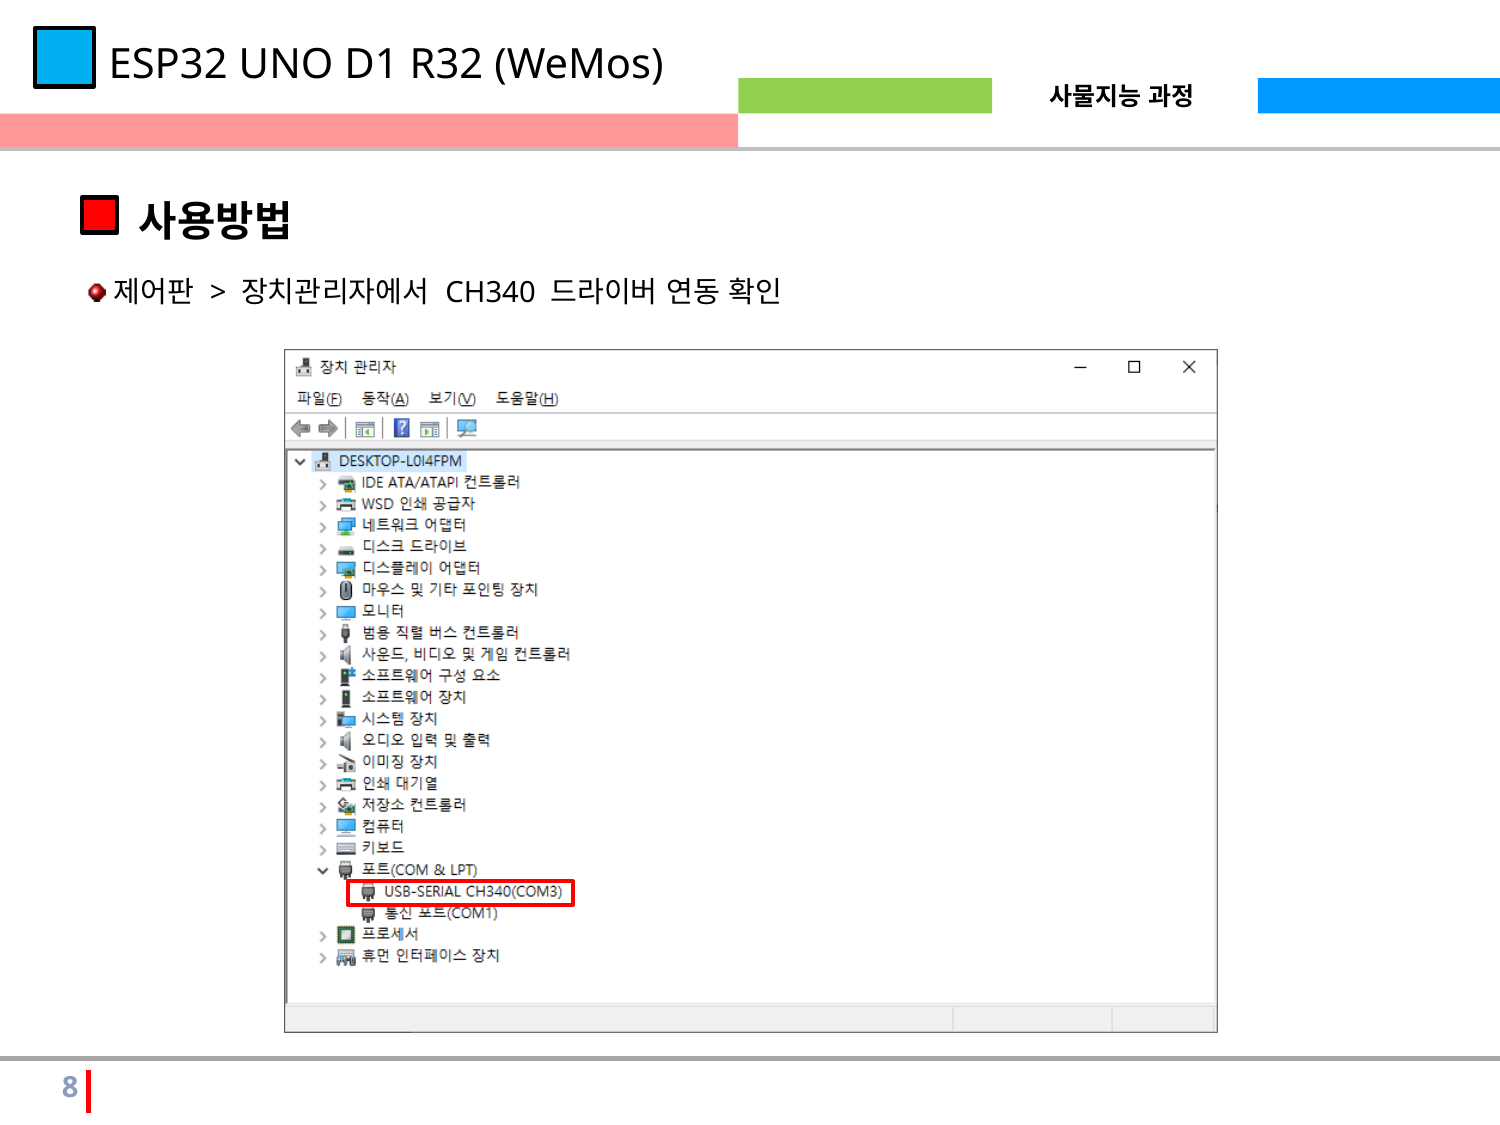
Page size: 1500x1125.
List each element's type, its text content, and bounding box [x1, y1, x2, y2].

text_box [80, 195, 119, 235]
text_box 사용방법 [124, 187, 1442, 253]
picture [284, 349, 1218, 1034]
slide_number 8 [3, 1057, 94, 1118]
text_box ESP32 UNO D1 R32 (WeMos) [93, 29, 1032, 95]
picture [85, 280, 106, 302]
text_box [33, 26, 96, 89]
text_box 제어판 > 장치관리자에서 CH340 드라이버 연동 확인 [70, 248, 1432, 317]
